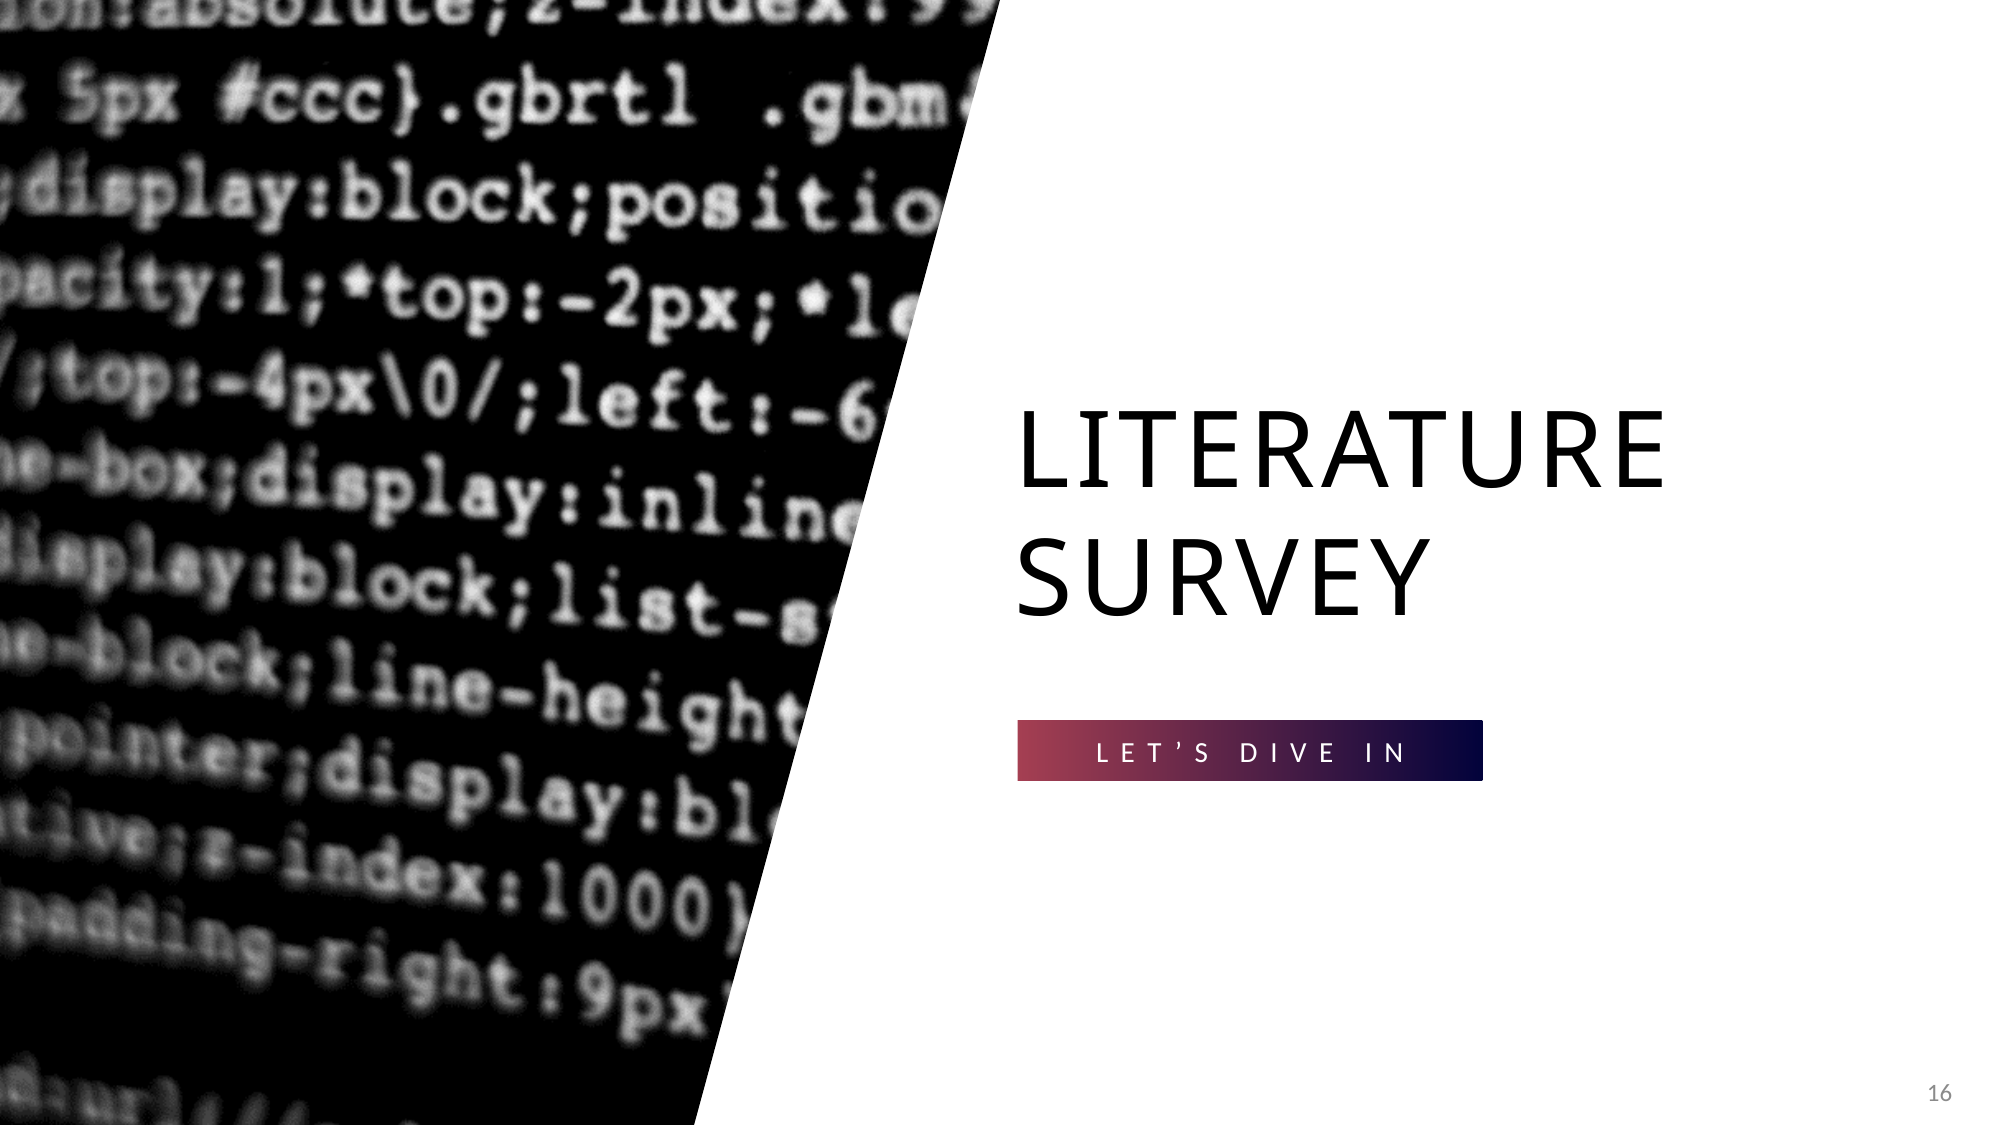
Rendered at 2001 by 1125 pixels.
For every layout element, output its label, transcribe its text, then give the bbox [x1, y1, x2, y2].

title Literature survey [1000, 371, 1862, 644]
slide_number 16 [1894, 1061, 1968, 1121]
picture [0, 0, 1000, 1125]
list Let’s Dive In [1017, 720, 1483, 781]
